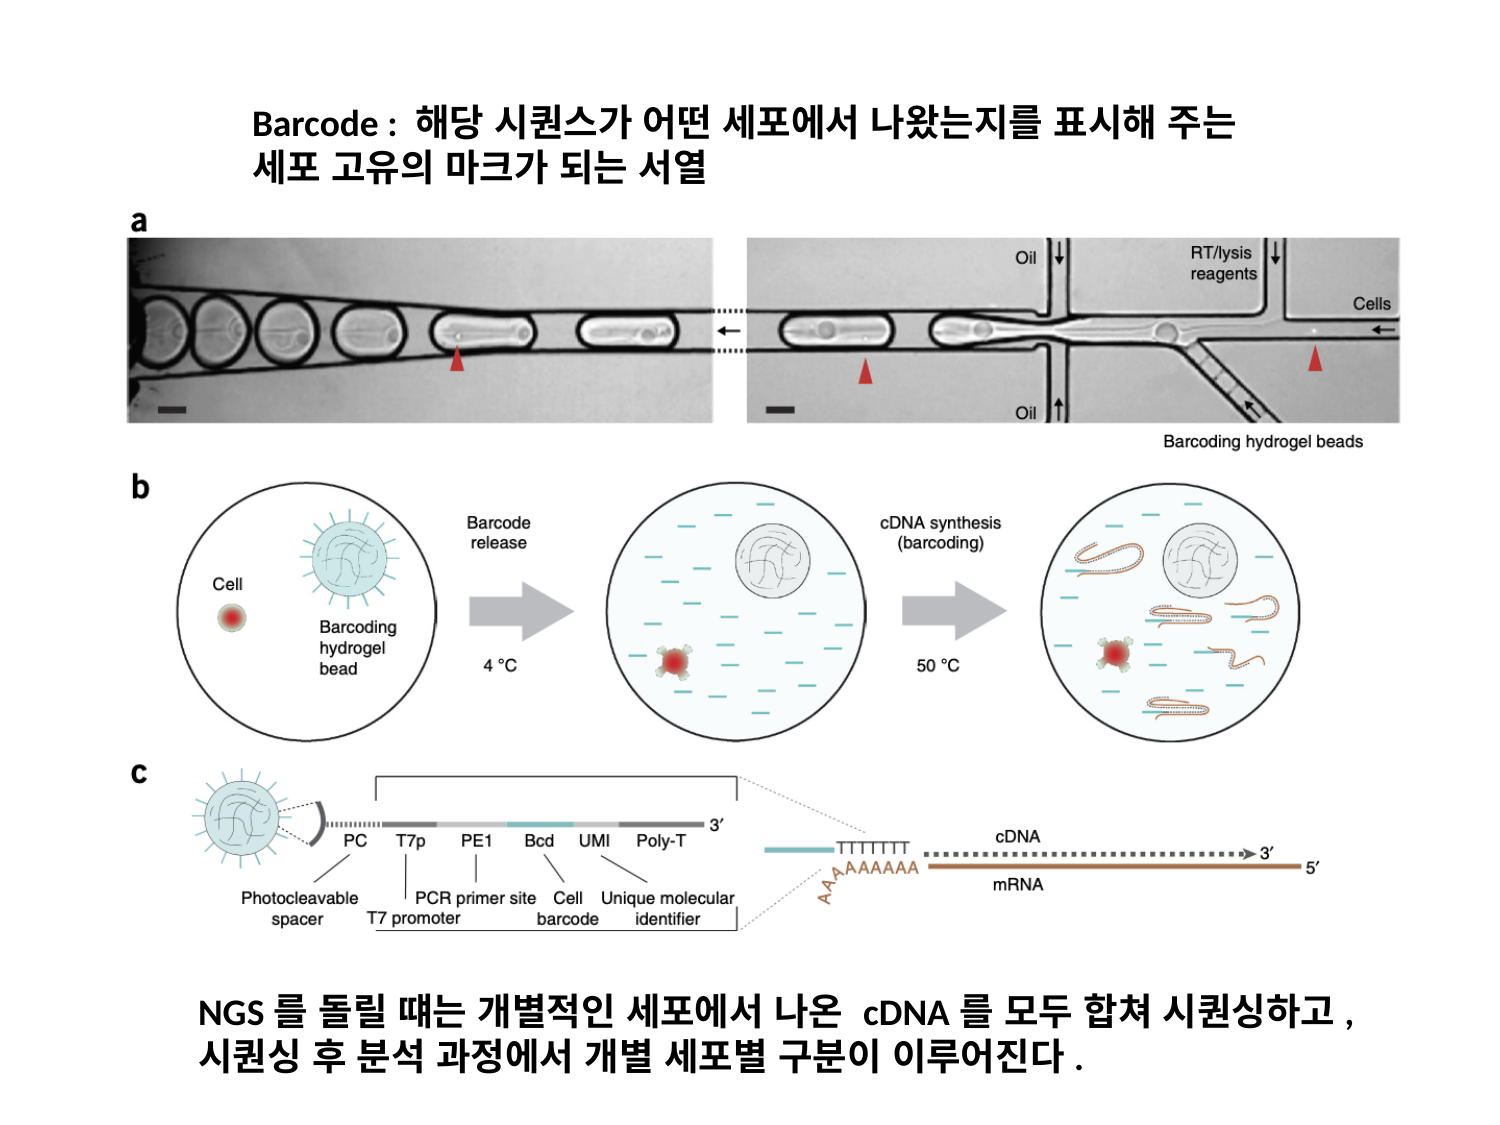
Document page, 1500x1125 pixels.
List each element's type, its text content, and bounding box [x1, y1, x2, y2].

picture [60, 171, 1440, 954]
text_box NGS를 돌릴 떄는 개별적인 세포에서 나온 cDNA를 모두 합쳐 시퀀싱하고, 시퀀싱 후 분석 과정에서 개별 세포별 구분이 이루어진다. [183, 980, 1378, 1086]
text_box Barcode : 해당 시퀀스가 어떤 세포에서 나왔는지를 표시해 주는 세포 고유의 마크가 되는 서열 [237, 91, 1263, 170]
